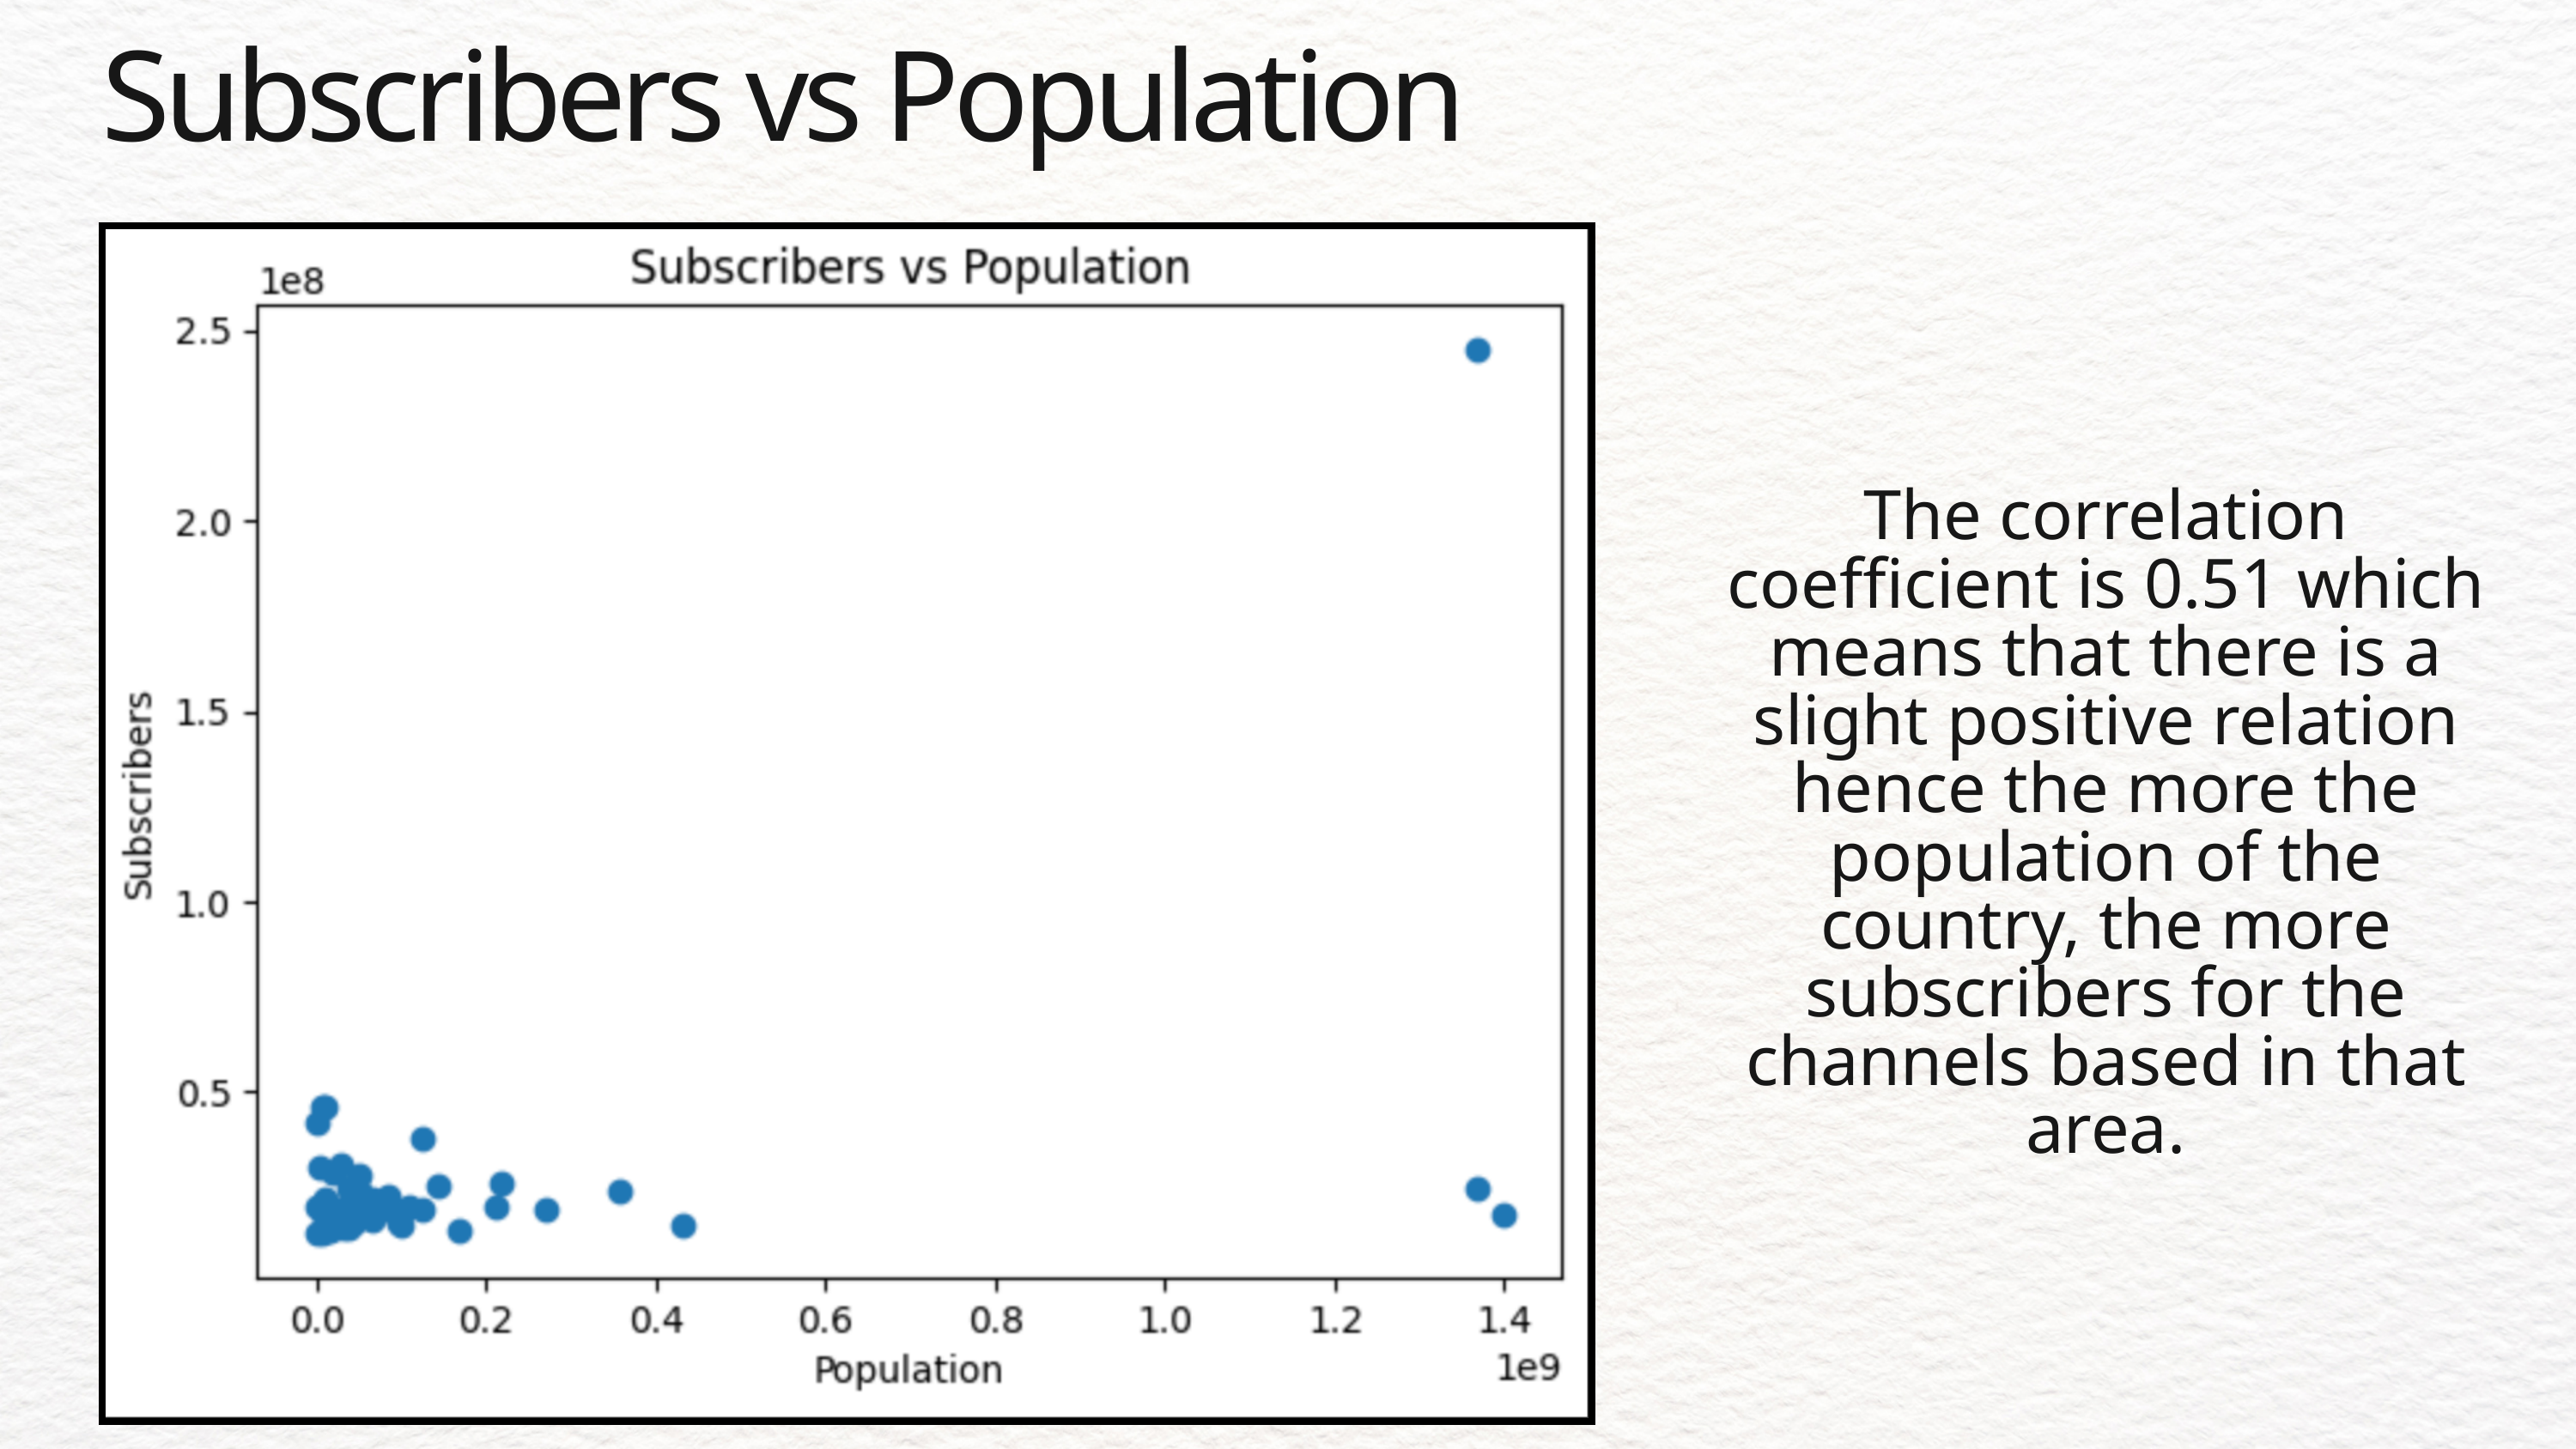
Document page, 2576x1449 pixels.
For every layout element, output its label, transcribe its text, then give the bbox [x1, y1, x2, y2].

text_box [101, 226, 1593, 1422]
text_box [0, 0, 2576, 1449]
text_box Subscribers vs Population [101, 41, 2576, 167]
text_box The correlation coefficient is 0.51 which means that there is a slight positive relation hence the more the population of the country, the more subscribers for the channels based in that area. [1717, 485, 2494, 1167]
